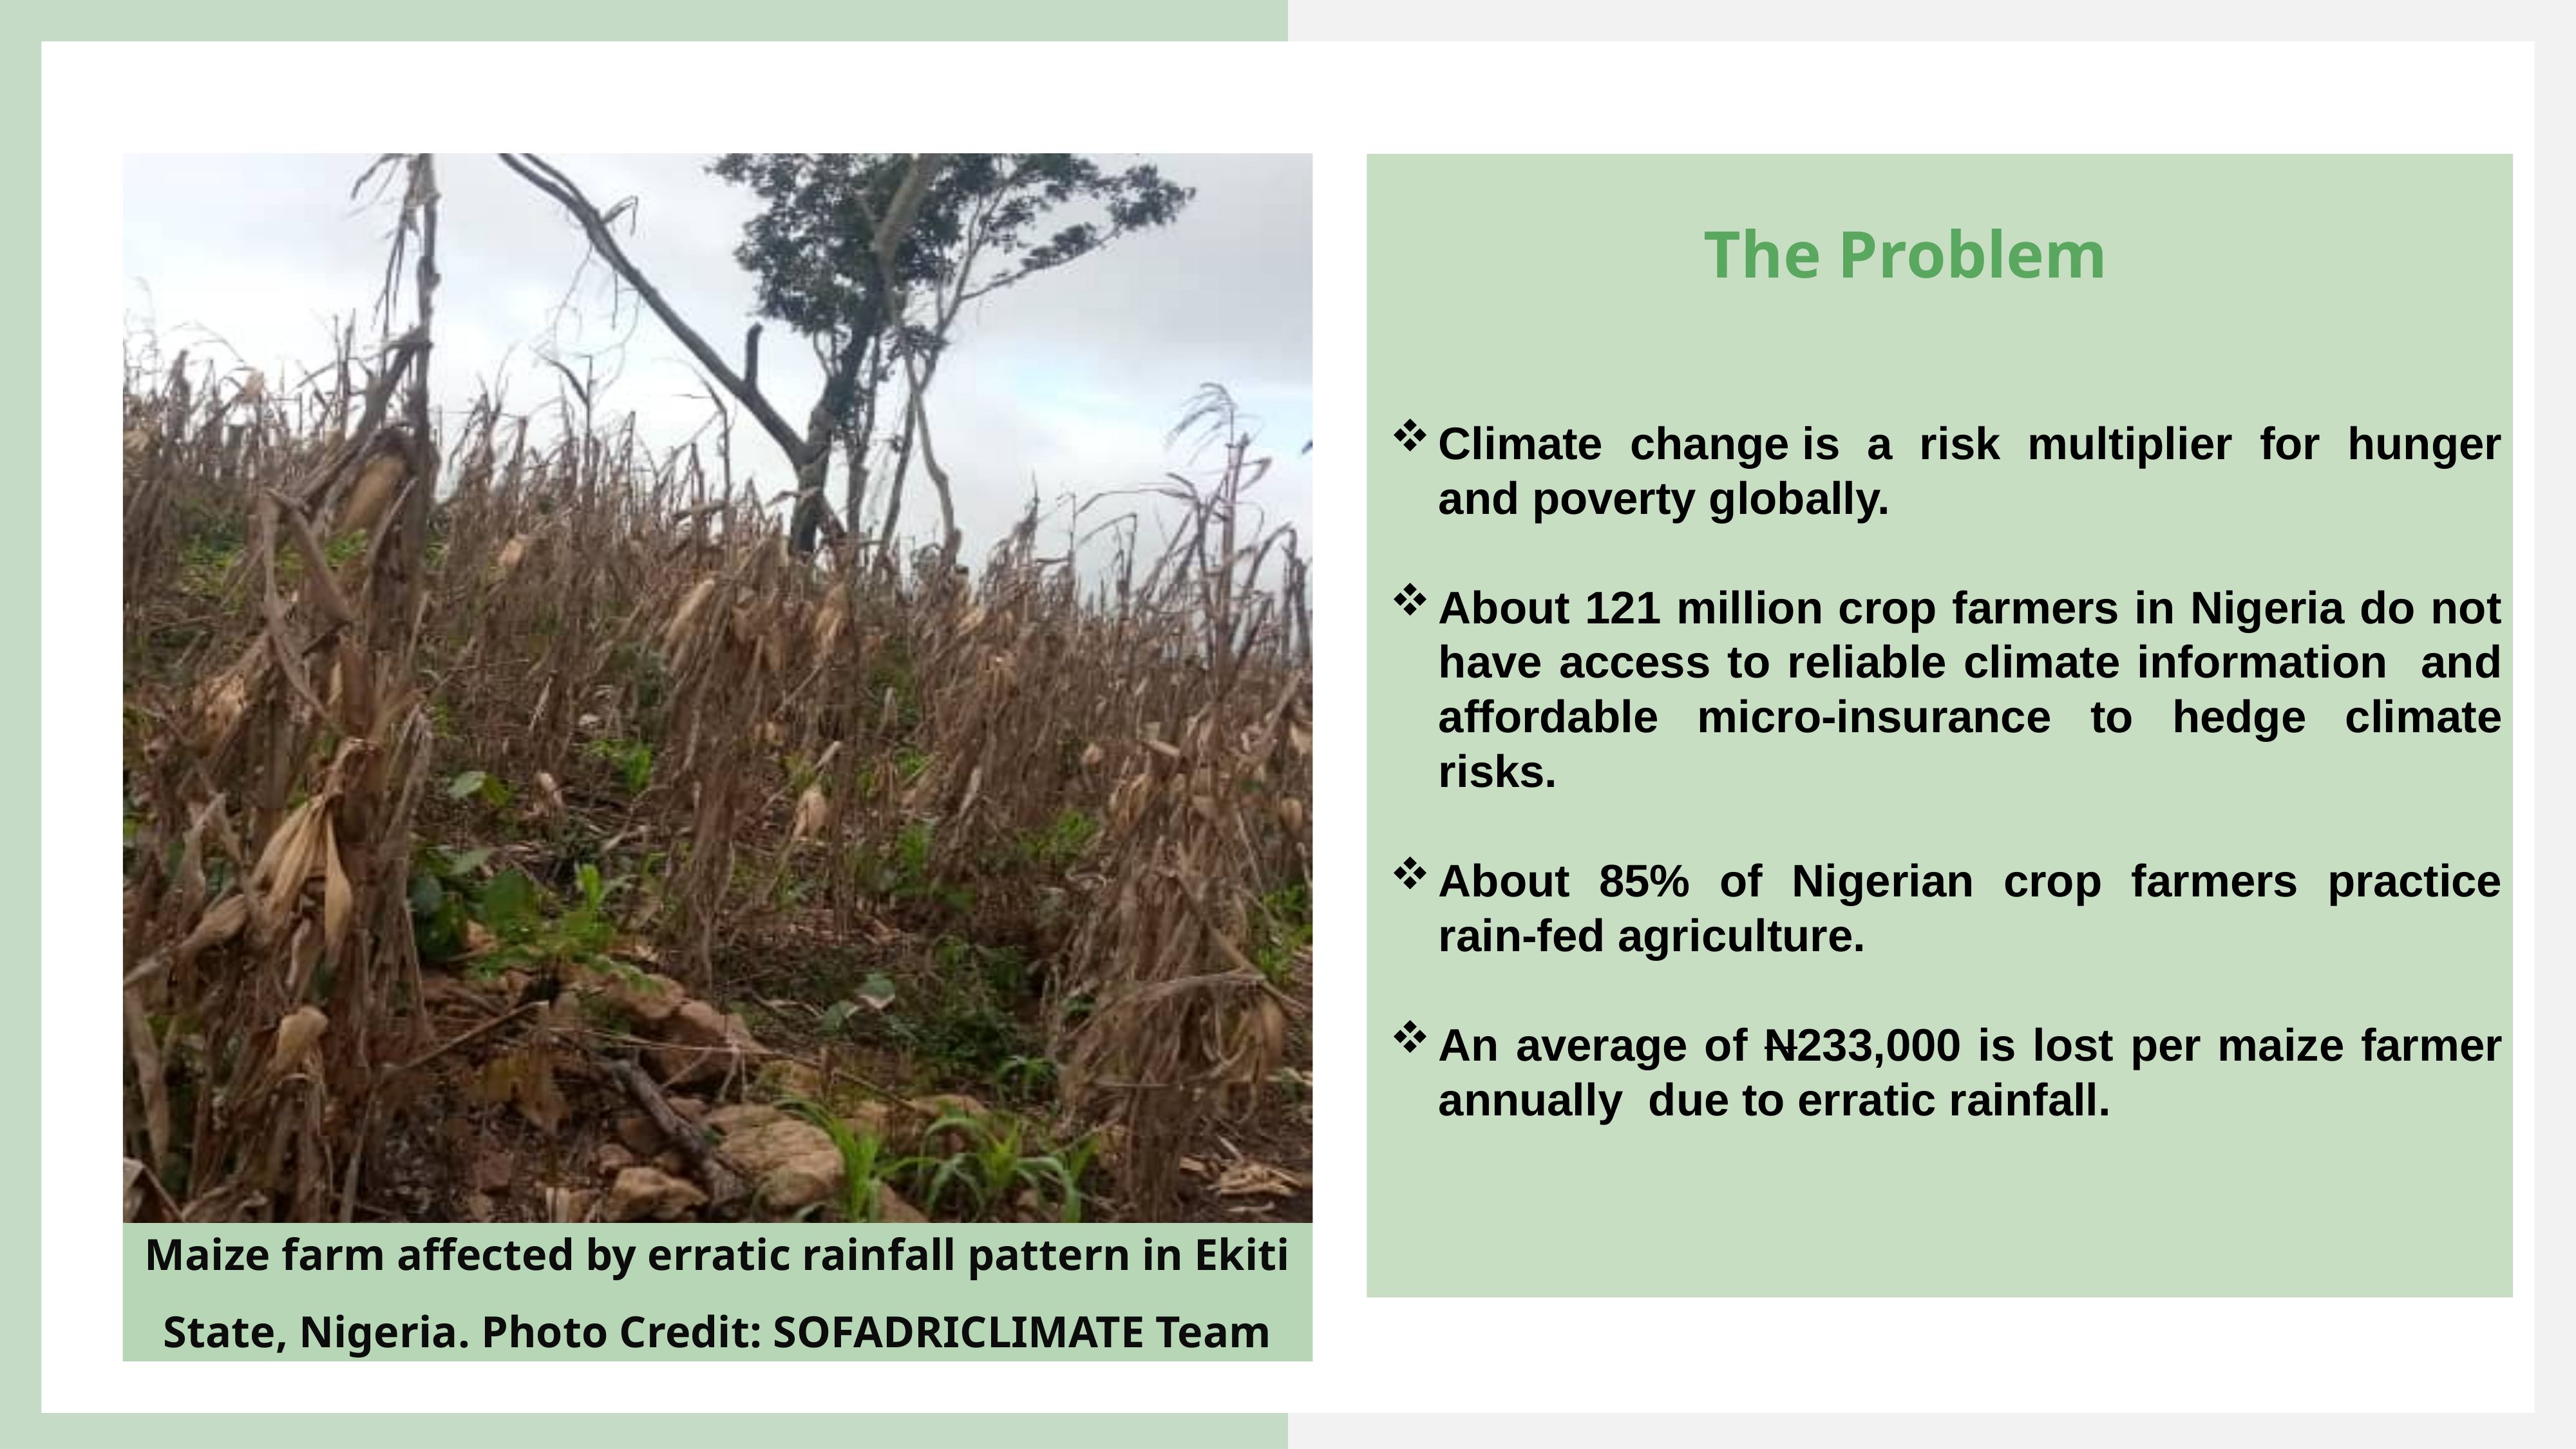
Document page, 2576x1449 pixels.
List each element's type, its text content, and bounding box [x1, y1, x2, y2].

picture [122, 153, 1313, 1223]
text_box [1367, 153, 2514, 1298]
text_box Climate change is a risk multiplier for hunger and poverty globally. About 121 million crop farmers in Nigeria do not have access to reliable climate information and affordable micro-insurance to hedge climate risks. About 85% of Nigerian crop farmers practice rain-fed agriculture. An average of N233,000 is lost per maize farmer annually due to erratic rainfall. [1380, 351, 2514, 1361]
text_box Maize farm affected by erratic rainfall pattern in Ekiti State, Nigeria. Photo Credit: SOFADRICLIMATE Team [122, 1227, 1313, 1361]
text_box The Problem [1367, 208, 2445, 296]
